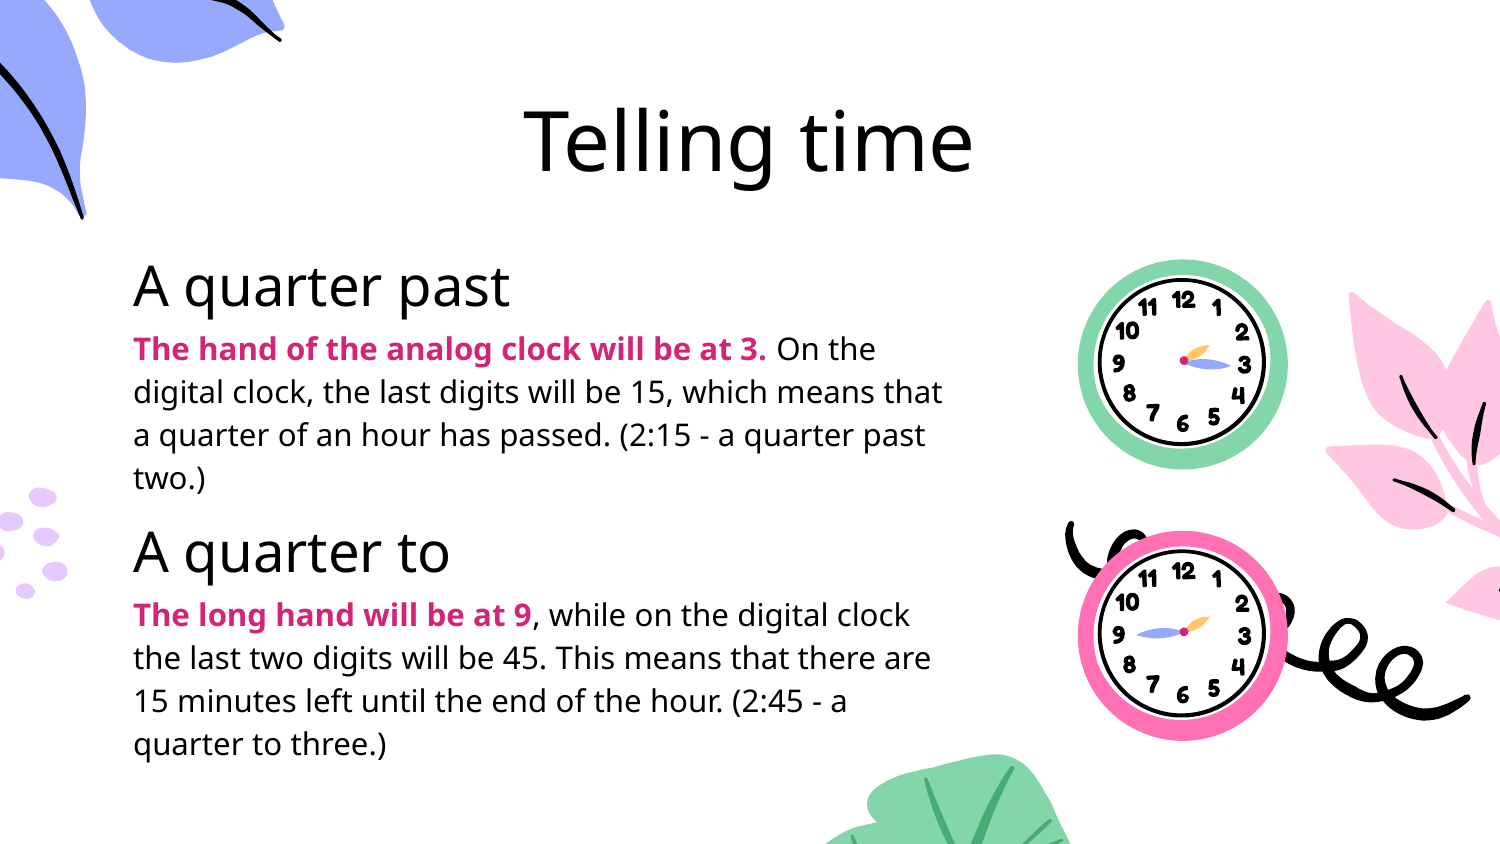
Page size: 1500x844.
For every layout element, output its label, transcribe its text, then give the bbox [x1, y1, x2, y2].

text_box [1046, 228, 1320, 499]
subtitle The hand of the analog clock will be at 3. On the digital clock, the last digits will be 15, which means that a quarter of an hour has passed. (2:15 - a quarter past two.) [118, 308, 979, 456]
subtitle The long hand will be at 9, while on the digital clock the last two digits will be 45. This means that there are 15 minutes left until the end of the hour. (2:45 - a quarter to three.) [118, 574, 979, 723]
subtitle A quarter to [118, 516, 979, 574]
text_box [1324, 617, 1471, 721]
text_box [1046, 499, 1320, 772]
subtitle A quarter past [118, 249, 979, 308]
title Telling time [118, 72, 1382, 186]
